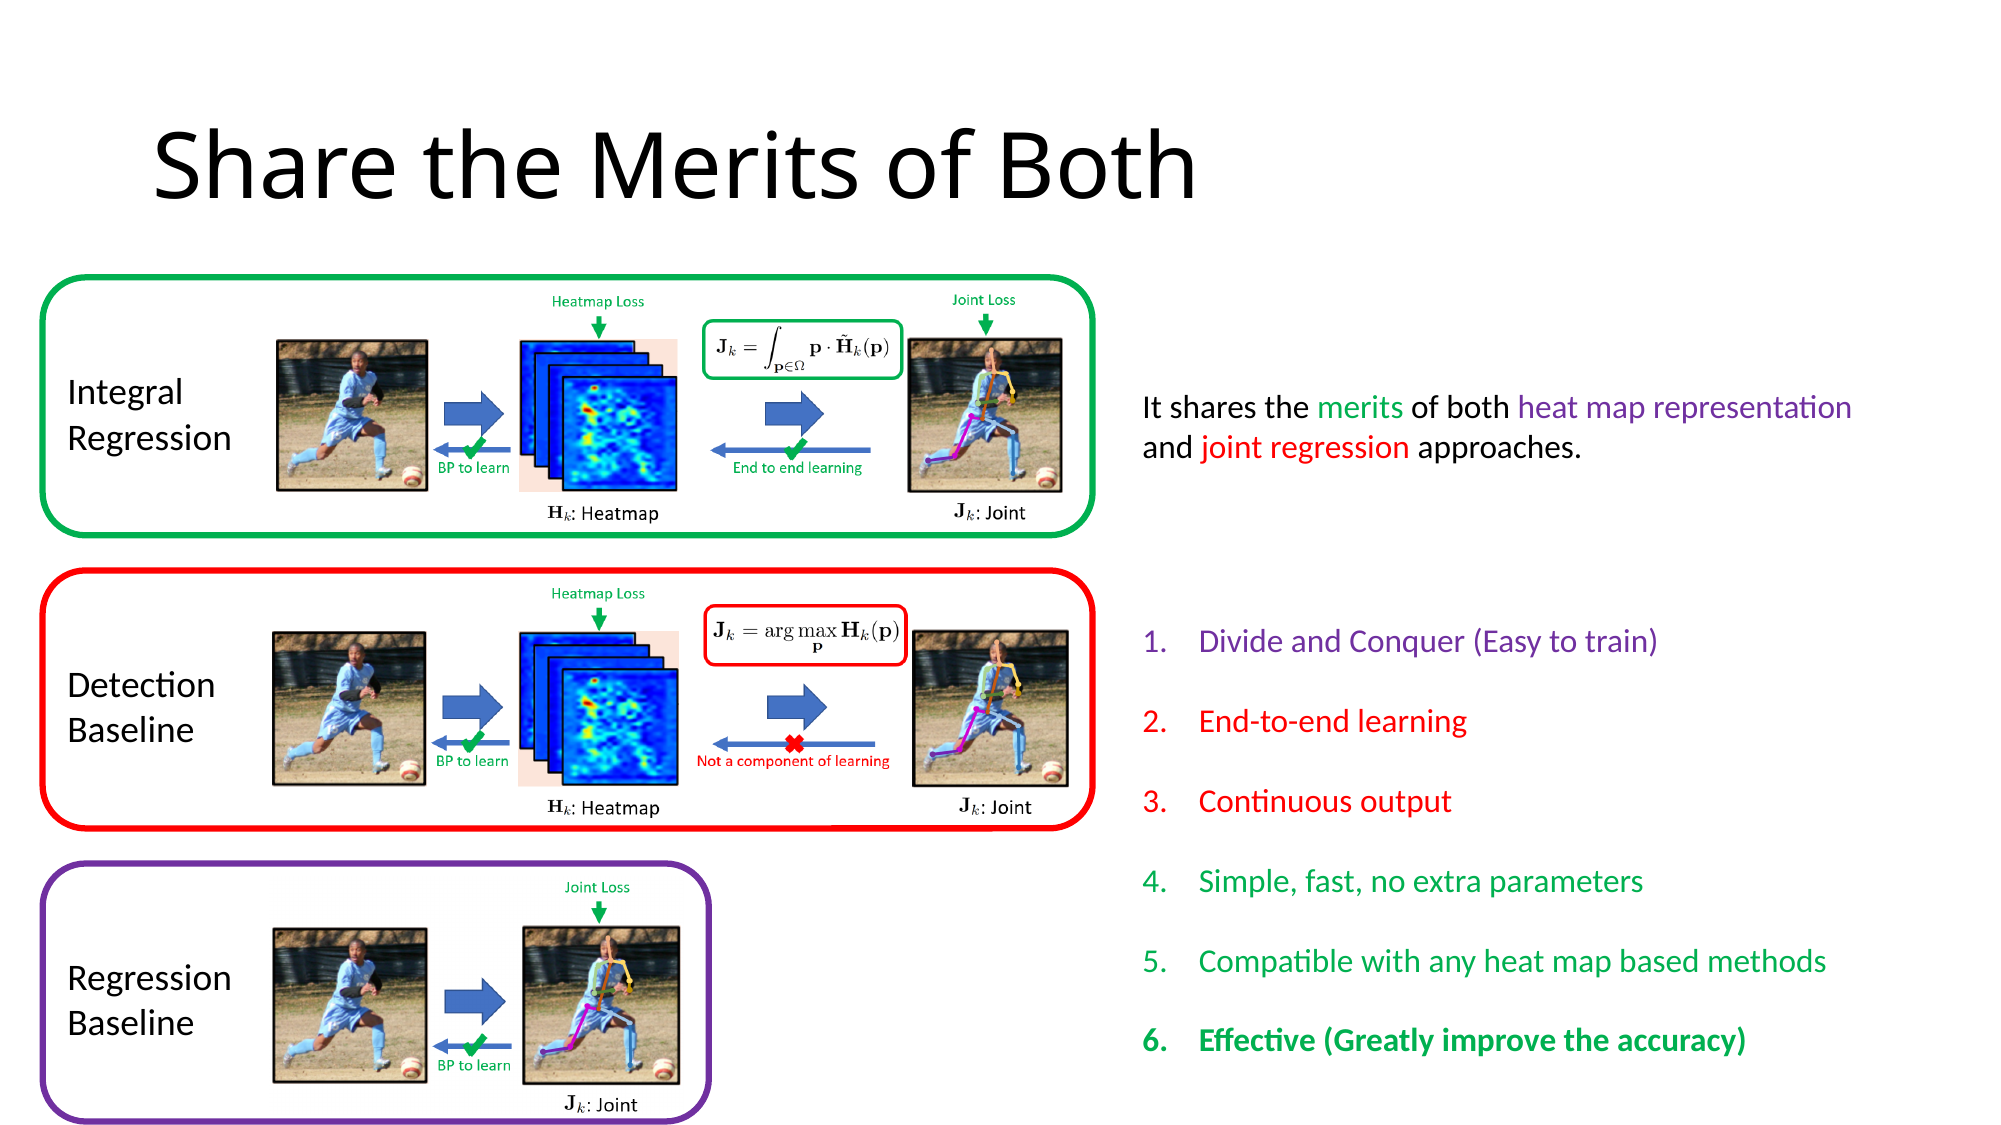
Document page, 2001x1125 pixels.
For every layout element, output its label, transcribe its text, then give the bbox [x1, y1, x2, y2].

text_box [41, 276, 1094, 537]
text_box [41, 862, 710, 1123]
text_box [41, 569, 1094, 830]
text_box Divide and Conquer (Easy to train) End-to-end learning Continuous output Simple, fast, no extra parameters Compatible with any heat map based methods Effective (Greatly improve the accuracy) [1127, 611, 1882, 1066]
title Share the Merits of Both [137, 59, 1863, 278]
picture [269, 876, 684, 1115]
text_box It shares the merits of both heat map representation and joint regression approaches. [1127, 378, 1919, 473]
picture [269, 290, 1070, 529]
picture [269, 583, 1074, 822]
